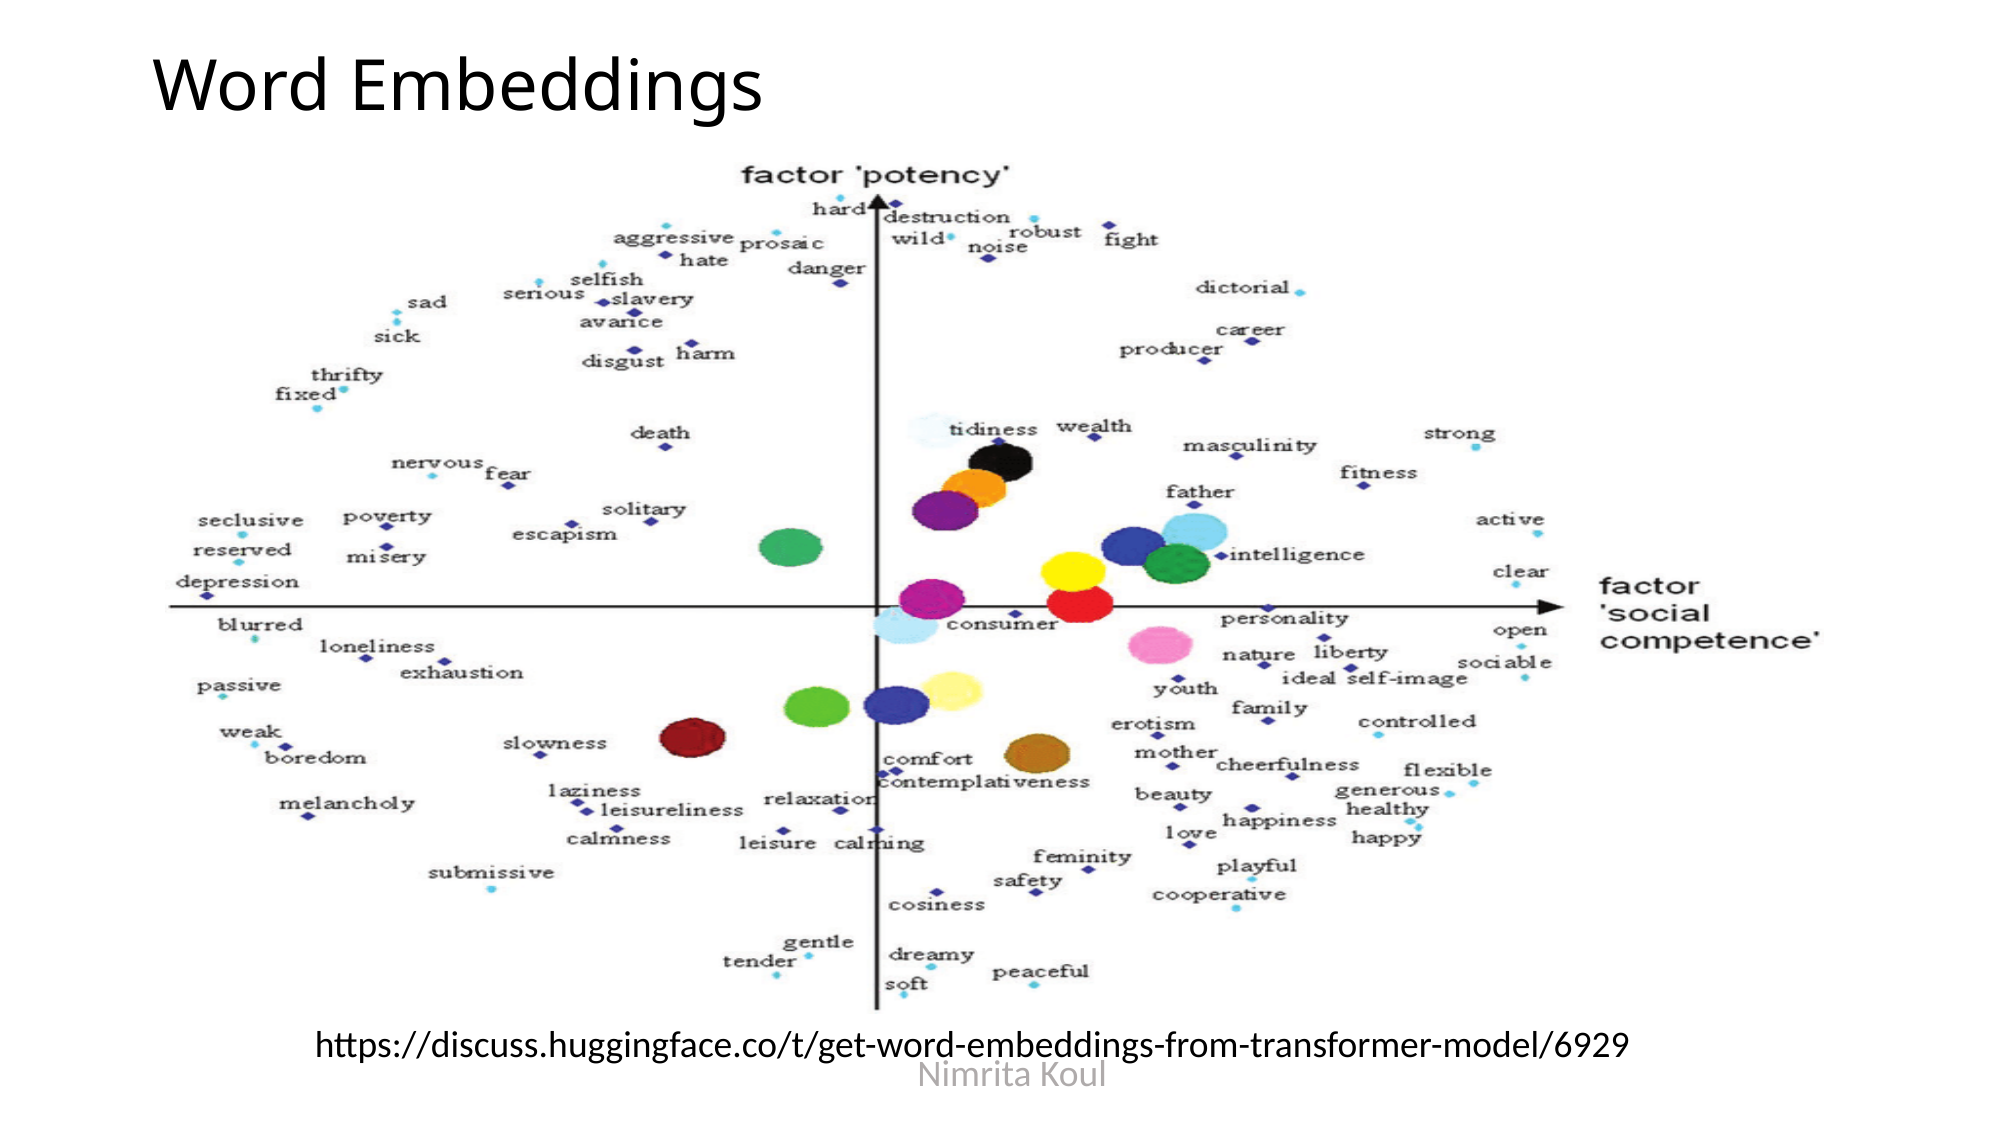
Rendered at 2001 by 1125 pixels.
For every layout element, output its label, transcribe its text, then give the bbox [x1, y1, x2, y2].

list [165, 162, 1824, 1014]
text_box https://discuss.huggingface.co/t/get-word-embeddings-from-transformer-model/6929 [300, 1012, 1908, 1073]
title Word Embeddings [137, 41, 1863, 133]
